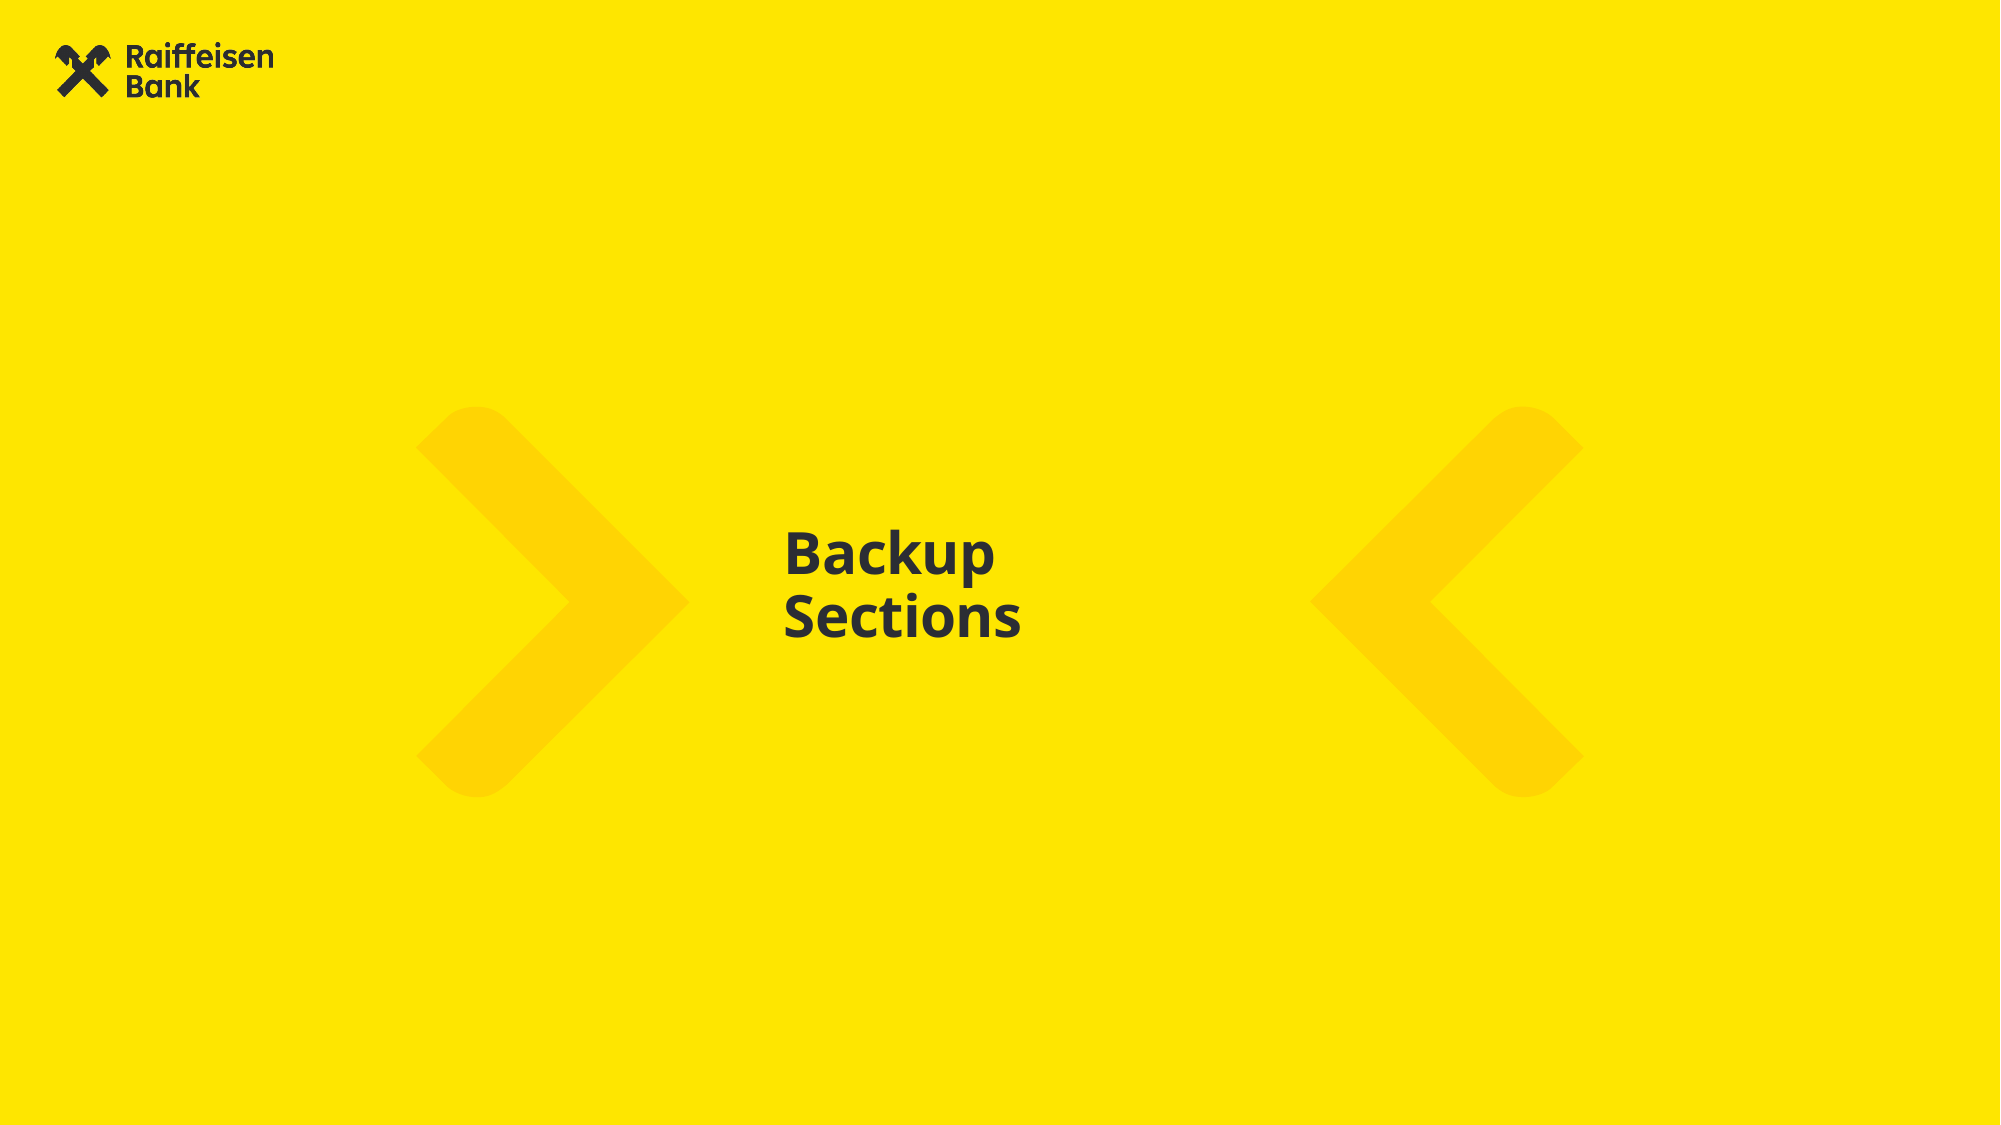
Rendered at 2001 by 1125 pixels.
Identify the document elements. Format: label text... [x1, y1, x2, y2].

title Backup Sections [783, 523, 1216, 652]
picture [55, 42, 273, 98]
